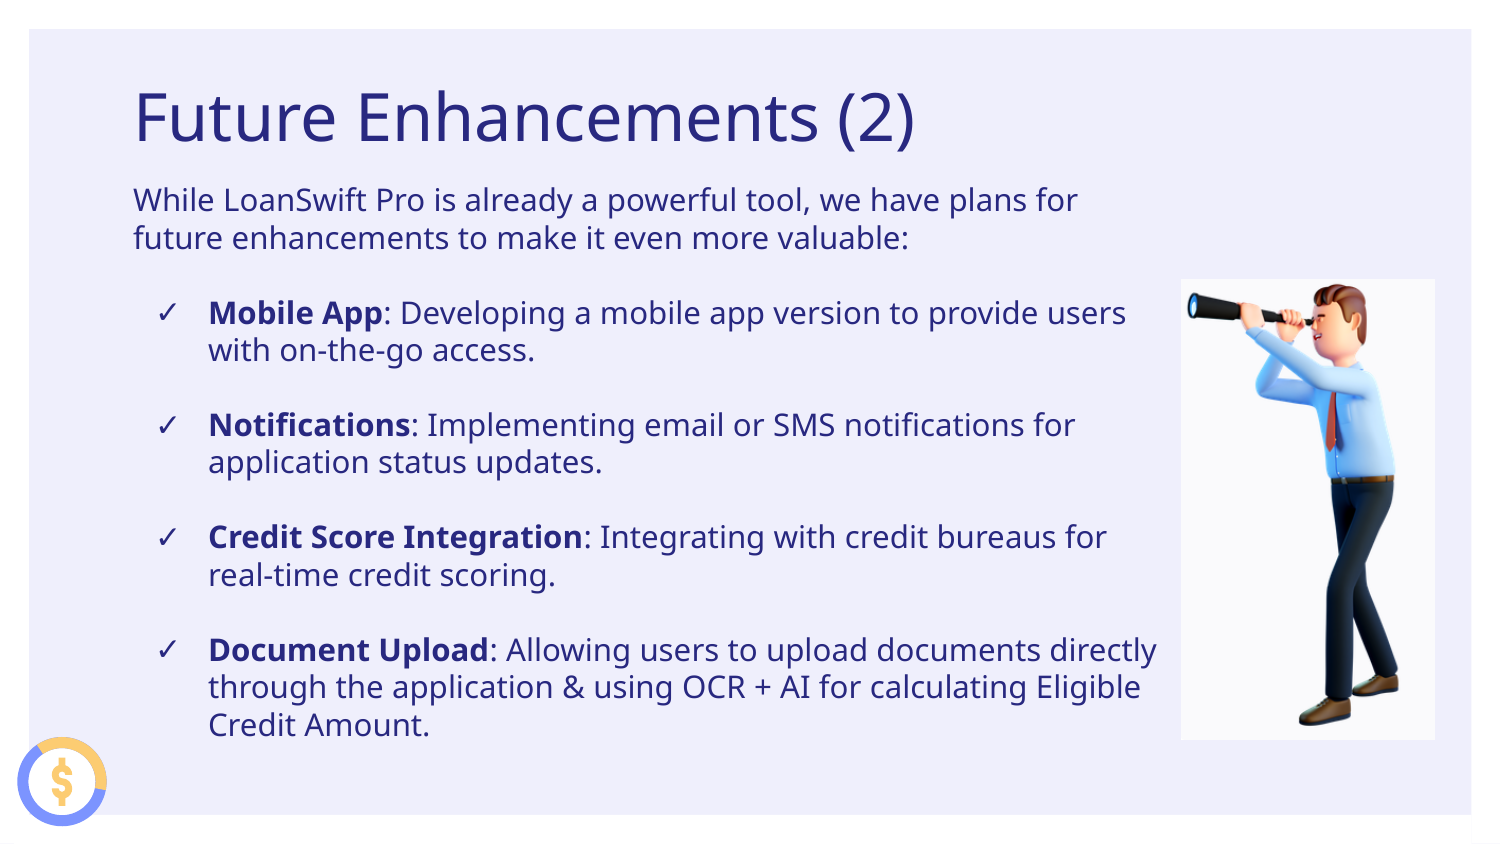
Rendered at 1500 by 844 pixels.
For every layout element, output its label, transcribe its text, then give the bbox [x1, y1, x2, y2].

title Future Enhancements (2) [118, 60, 1382, 154]
picture [1181, 279, 1436, 741]
list While LoanSwift Pro is already a powerful tool, we have plans for future enhancements to make it even more valuable: Mobile App: Developing a mobile app version to provide users with on-the-go access. Notifications: Implementing email or SMS notifications for application status updates. Credit Score Integration: Integrating with credit bureaus for real-time credit scoring. Document Upload: Allowing users to upload documents directly through the application & using OCR + AI for calculating Eligible Credit Amount. [118, 165, 1182, 758]
